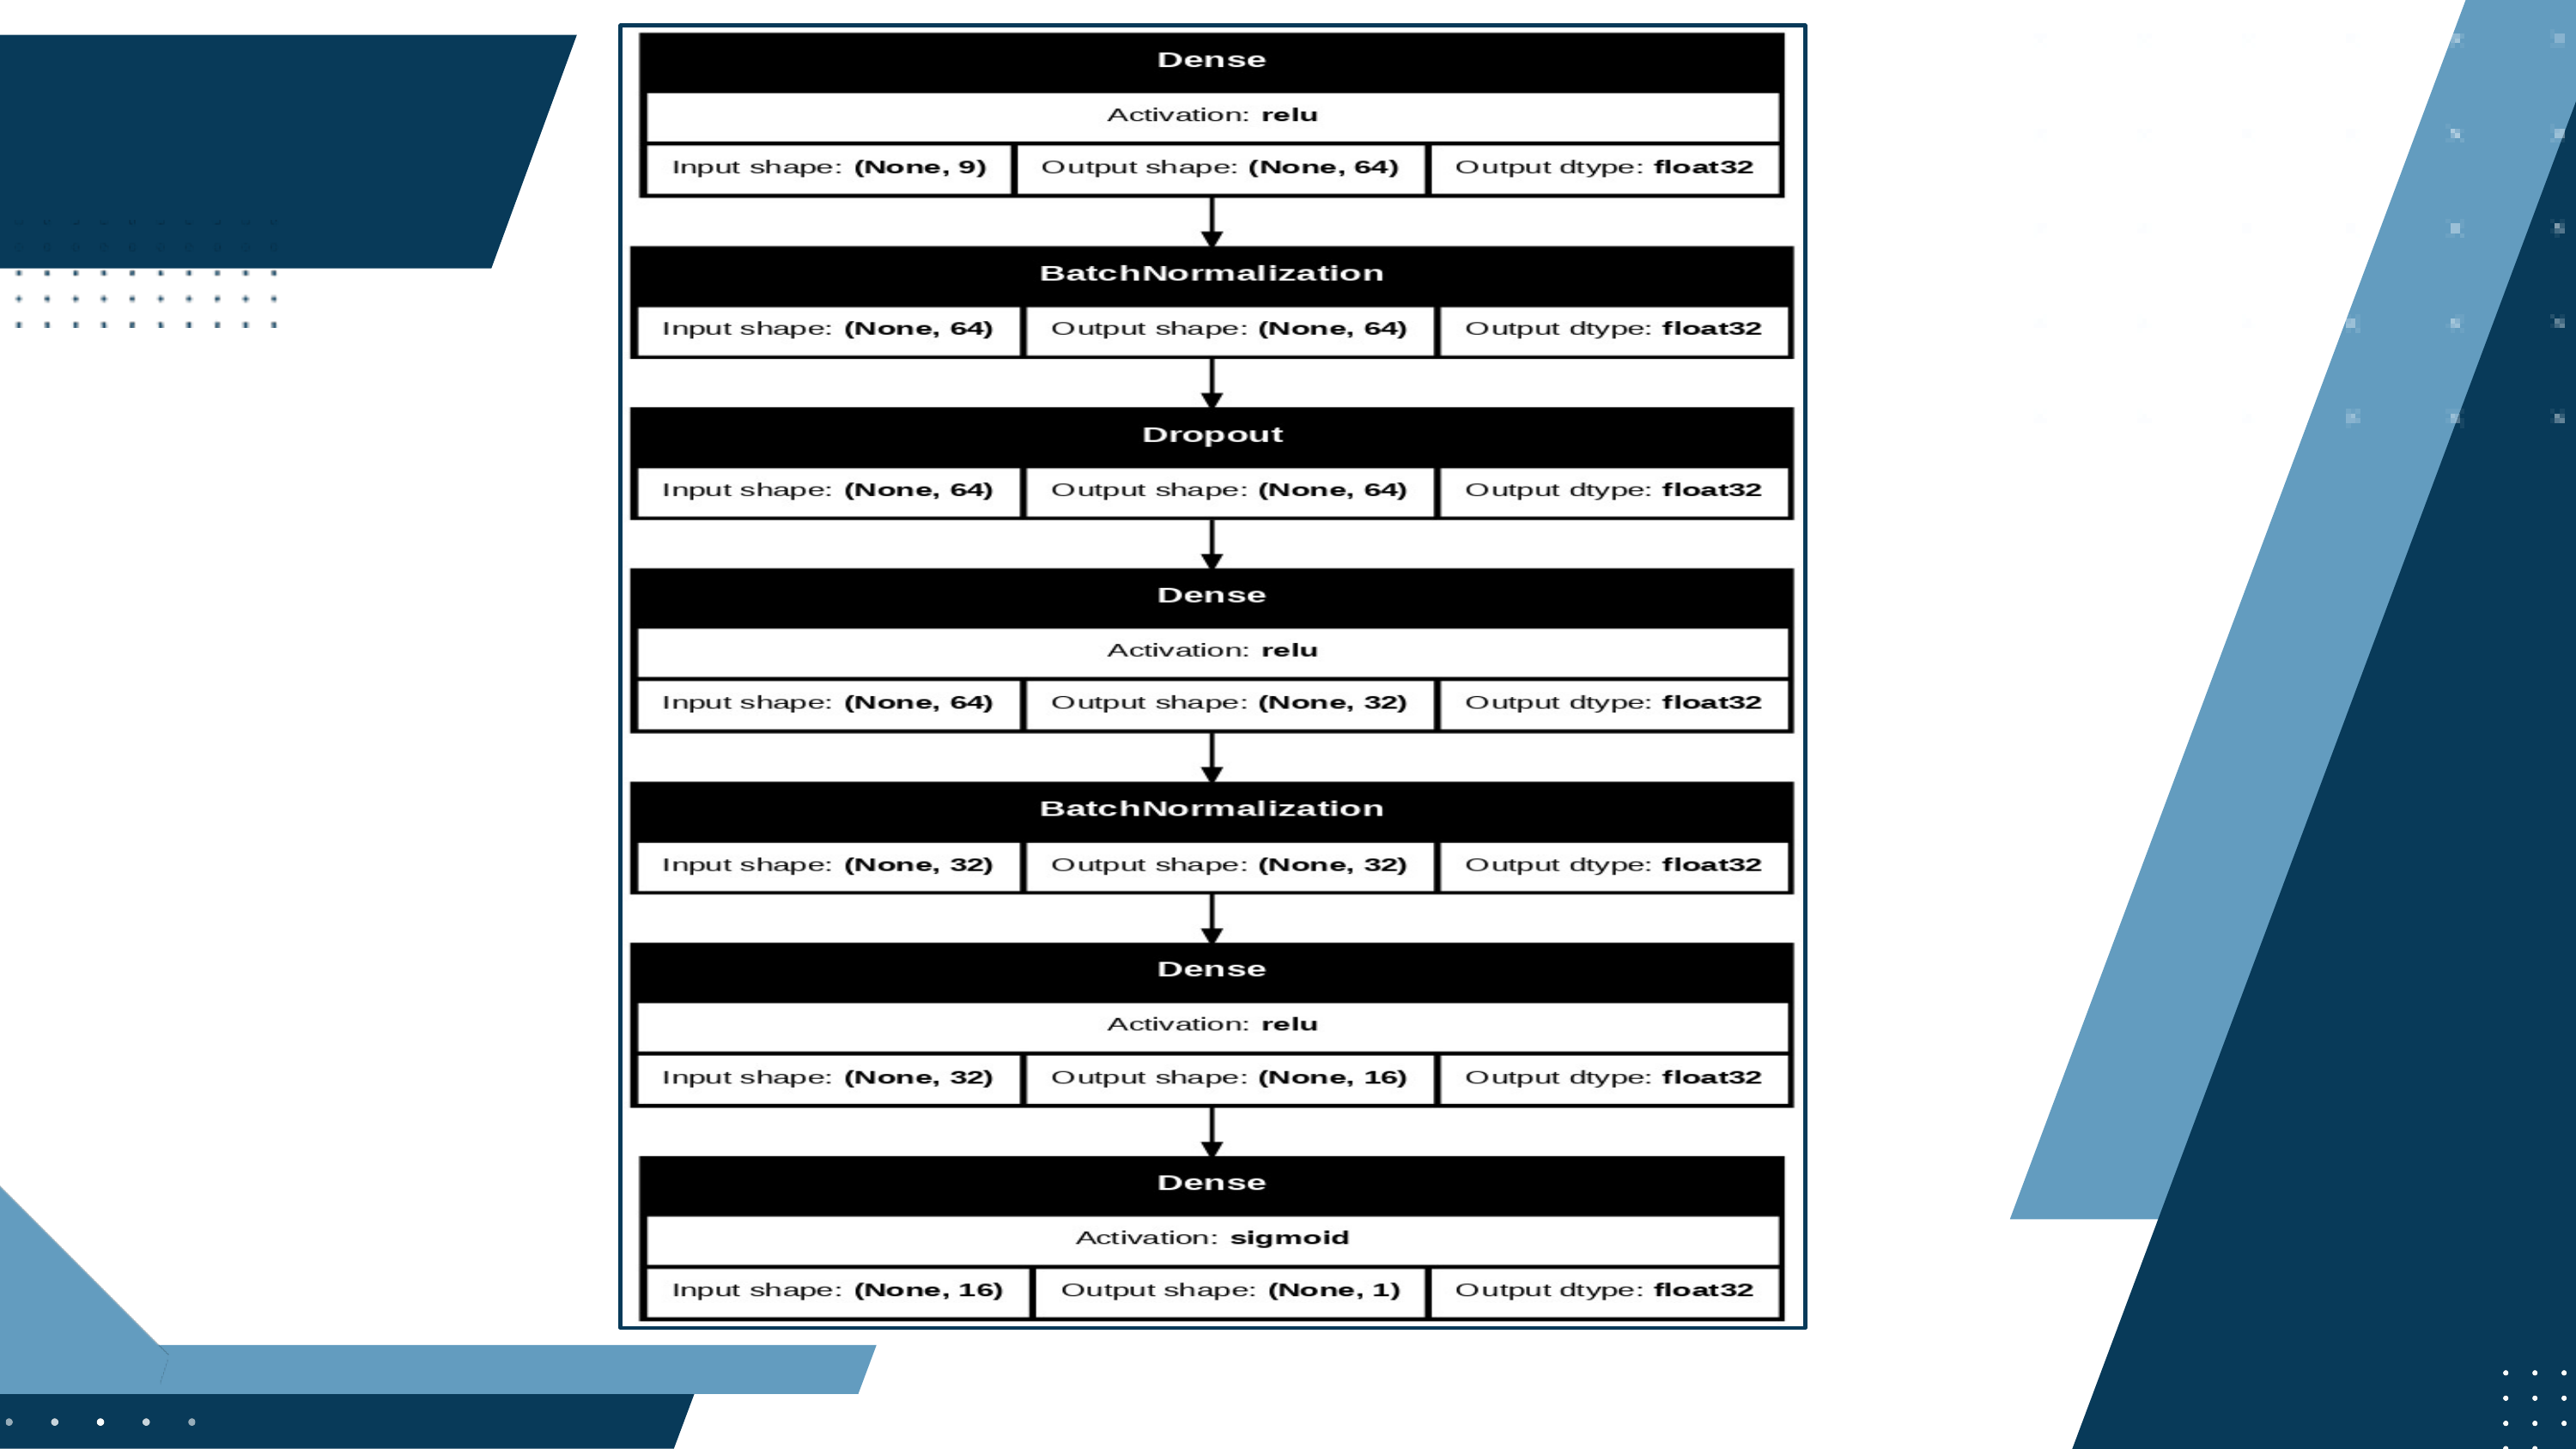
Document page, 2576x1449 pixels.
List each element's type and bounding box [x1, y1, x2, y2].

text_box [2046, 88, 2576, 1449]
text_box [0, 1344, 877, 1395]
text_box [11, 278, 284, 328]
text_box [0, 1015, 169, 1343]
text_box [2009, 0, 2576, 1220]
text_box [0, 34, 578, 269]
picture [622, 27, 1804, 1326]
text_box [0, 1401, 713, 1449]
